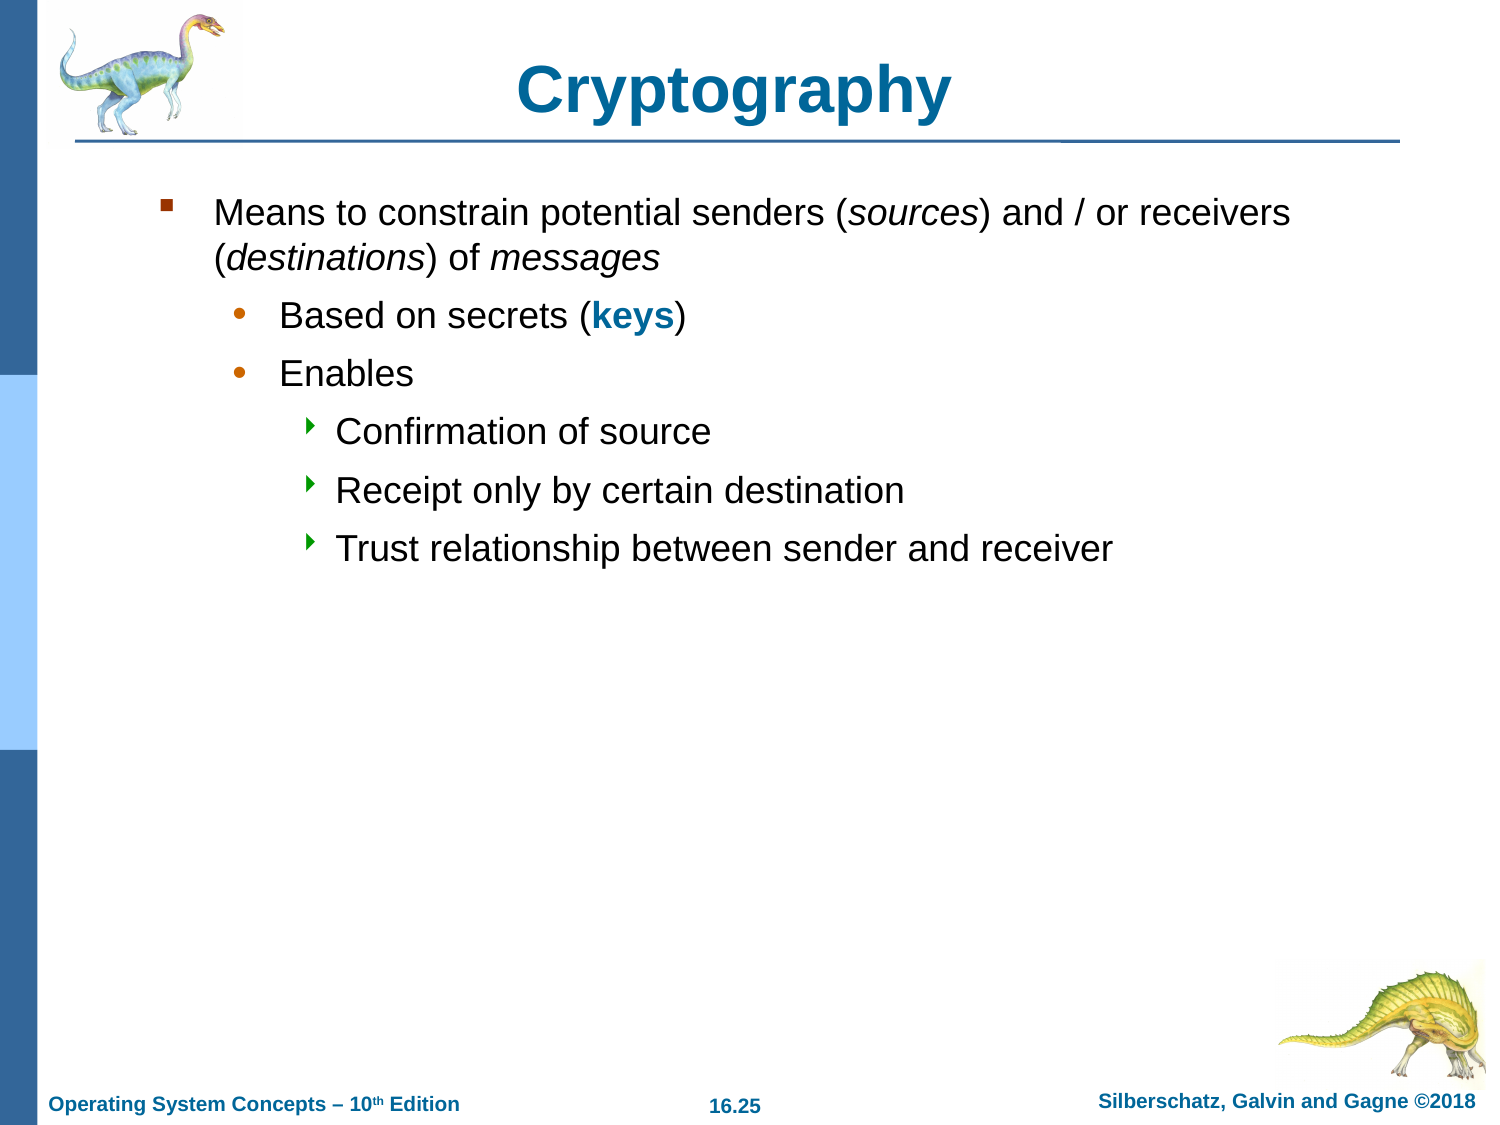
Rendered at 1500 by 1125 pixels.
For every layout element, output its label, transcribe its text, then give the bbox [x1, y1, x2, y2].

title Cryptography [59, 39, 1410, 134]
picture [1275, 959, 1486, 1090]
picture [46, 0, 243, 149]
list Means to constrain potential senders (sources) and / or receivers (destinations) of messages Based on secrets (keys) Enables Confirmation of source Receipt only by certain destination Trust relationship between sender and receiver [142, 180, 1418, 924]
